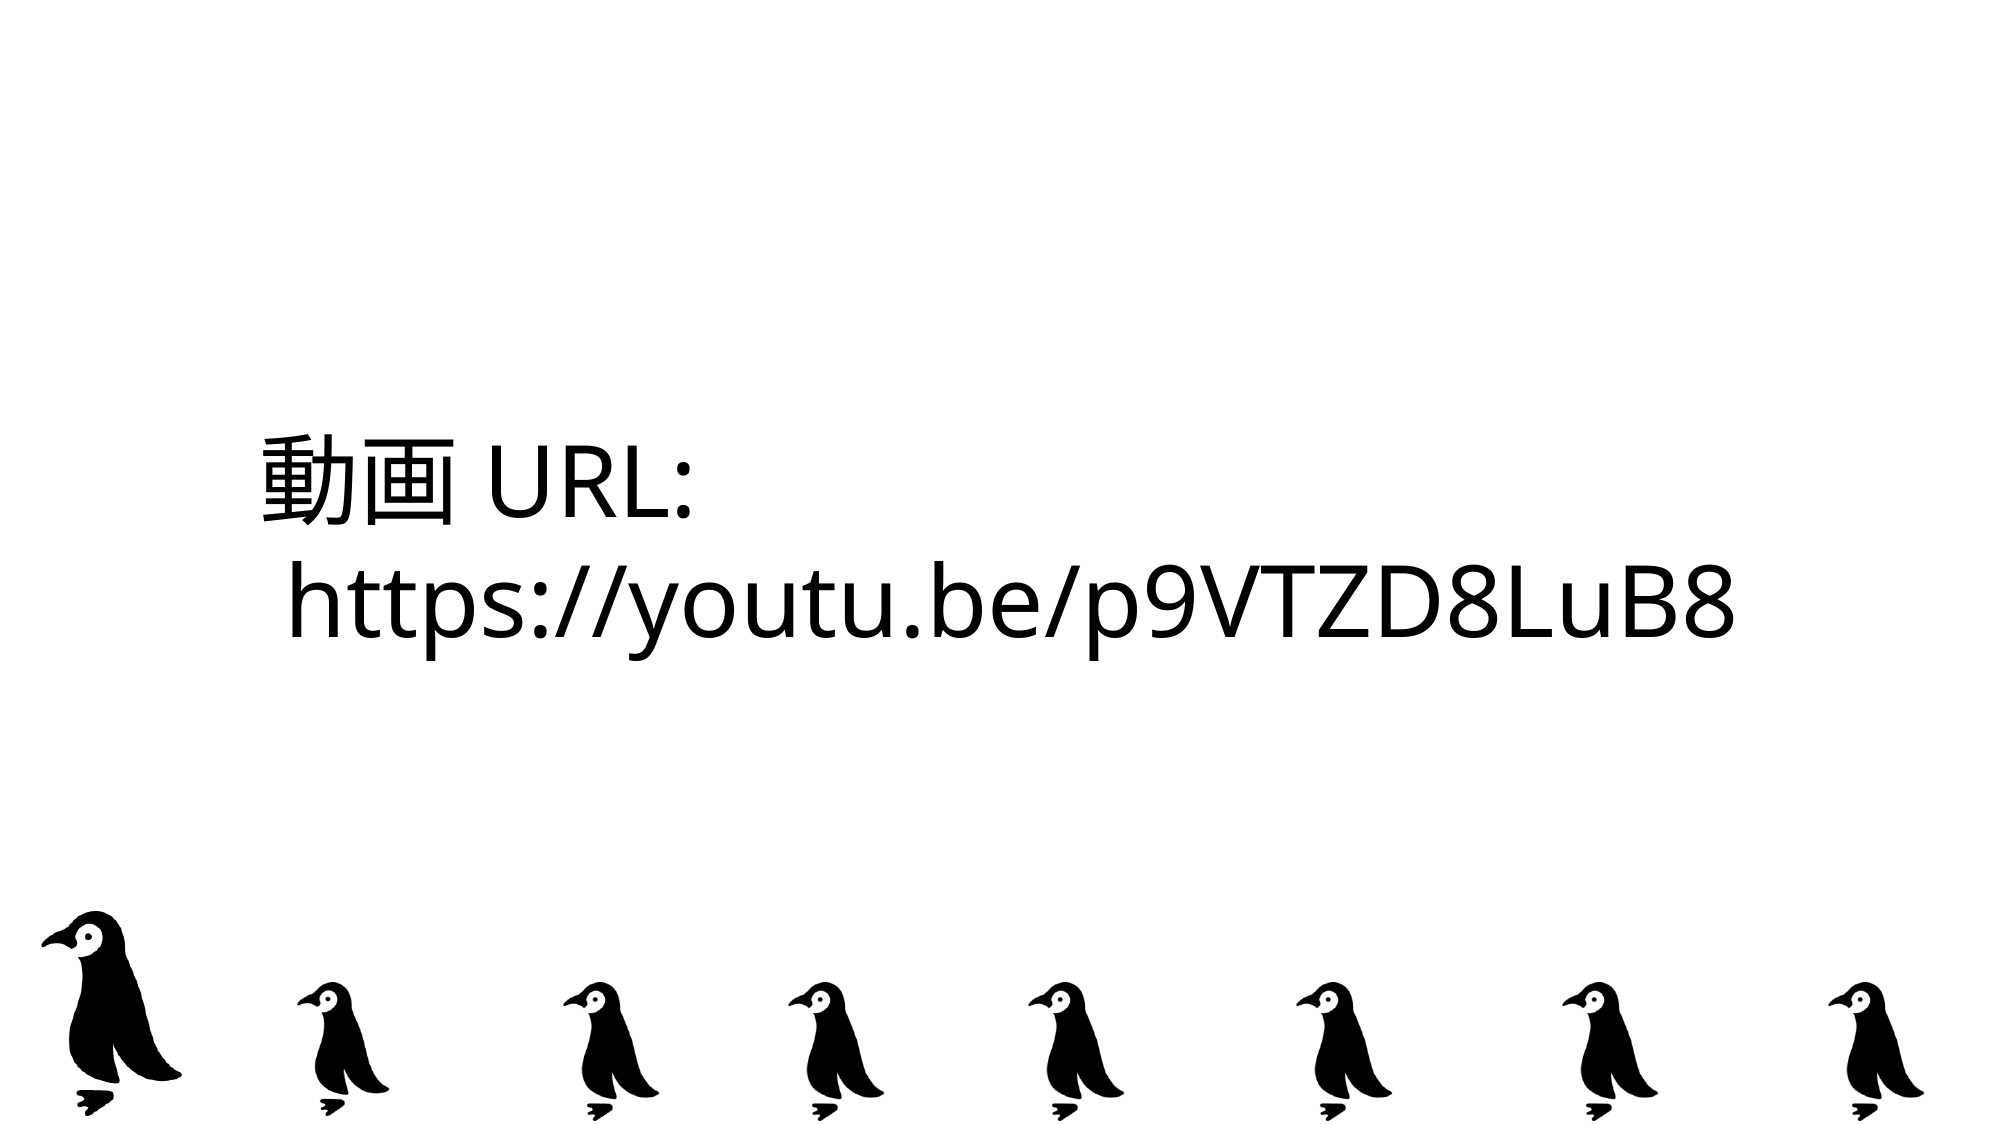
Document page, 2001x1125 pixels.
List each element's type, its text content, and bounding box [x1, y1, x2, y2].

picture [9, 911, 214, 1116]
picture [1806, 982, 1946, 1121]
picture [1540, 982, 1680, 1121]
picture [1006, 982, 1146, 1121]
picture [766, 982, 906, 1121]
picture [276, 982, 410, 1116]
text_box 動画URL: https://youtu.be/p9VTZD8LuB8 [244, 410, 1781, 666]
picture [1274, 982, 1414, 1121]
picture [541, 982, 681, 1121]
